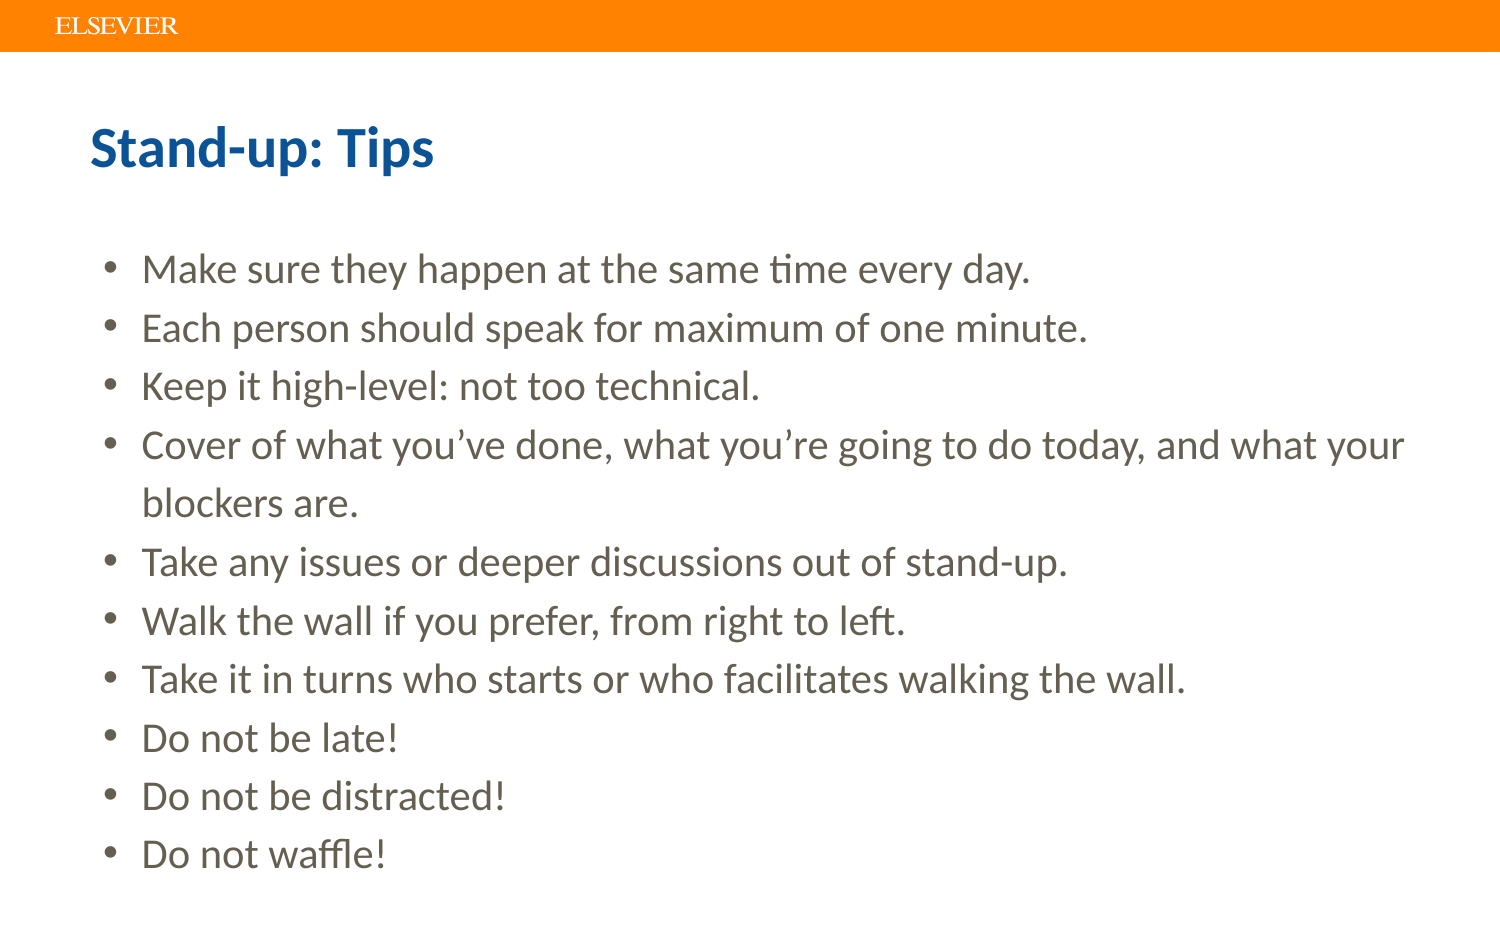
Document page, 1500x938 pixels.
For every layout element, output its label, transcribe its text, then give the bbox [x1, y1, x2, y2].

picture [0, 0, 1500, 52]
list Make sure they happen at the same time every day. Each person should speak for maximum of one minute. Keep it high-level: not too technical. Cover of what you’ve done, what you’re going to do today, and what your blockers are. Take any issues or deeper discussions out of stand-up. Walk the wall if you prefer, from right to left. Take it in turns who starts or who facilitates walking the wall. Do not be late! Do not be distracted! Do not waffle! [75, 218, 1425, 898]
title Stand-up: Tips [75, 49, 1425, 194]
